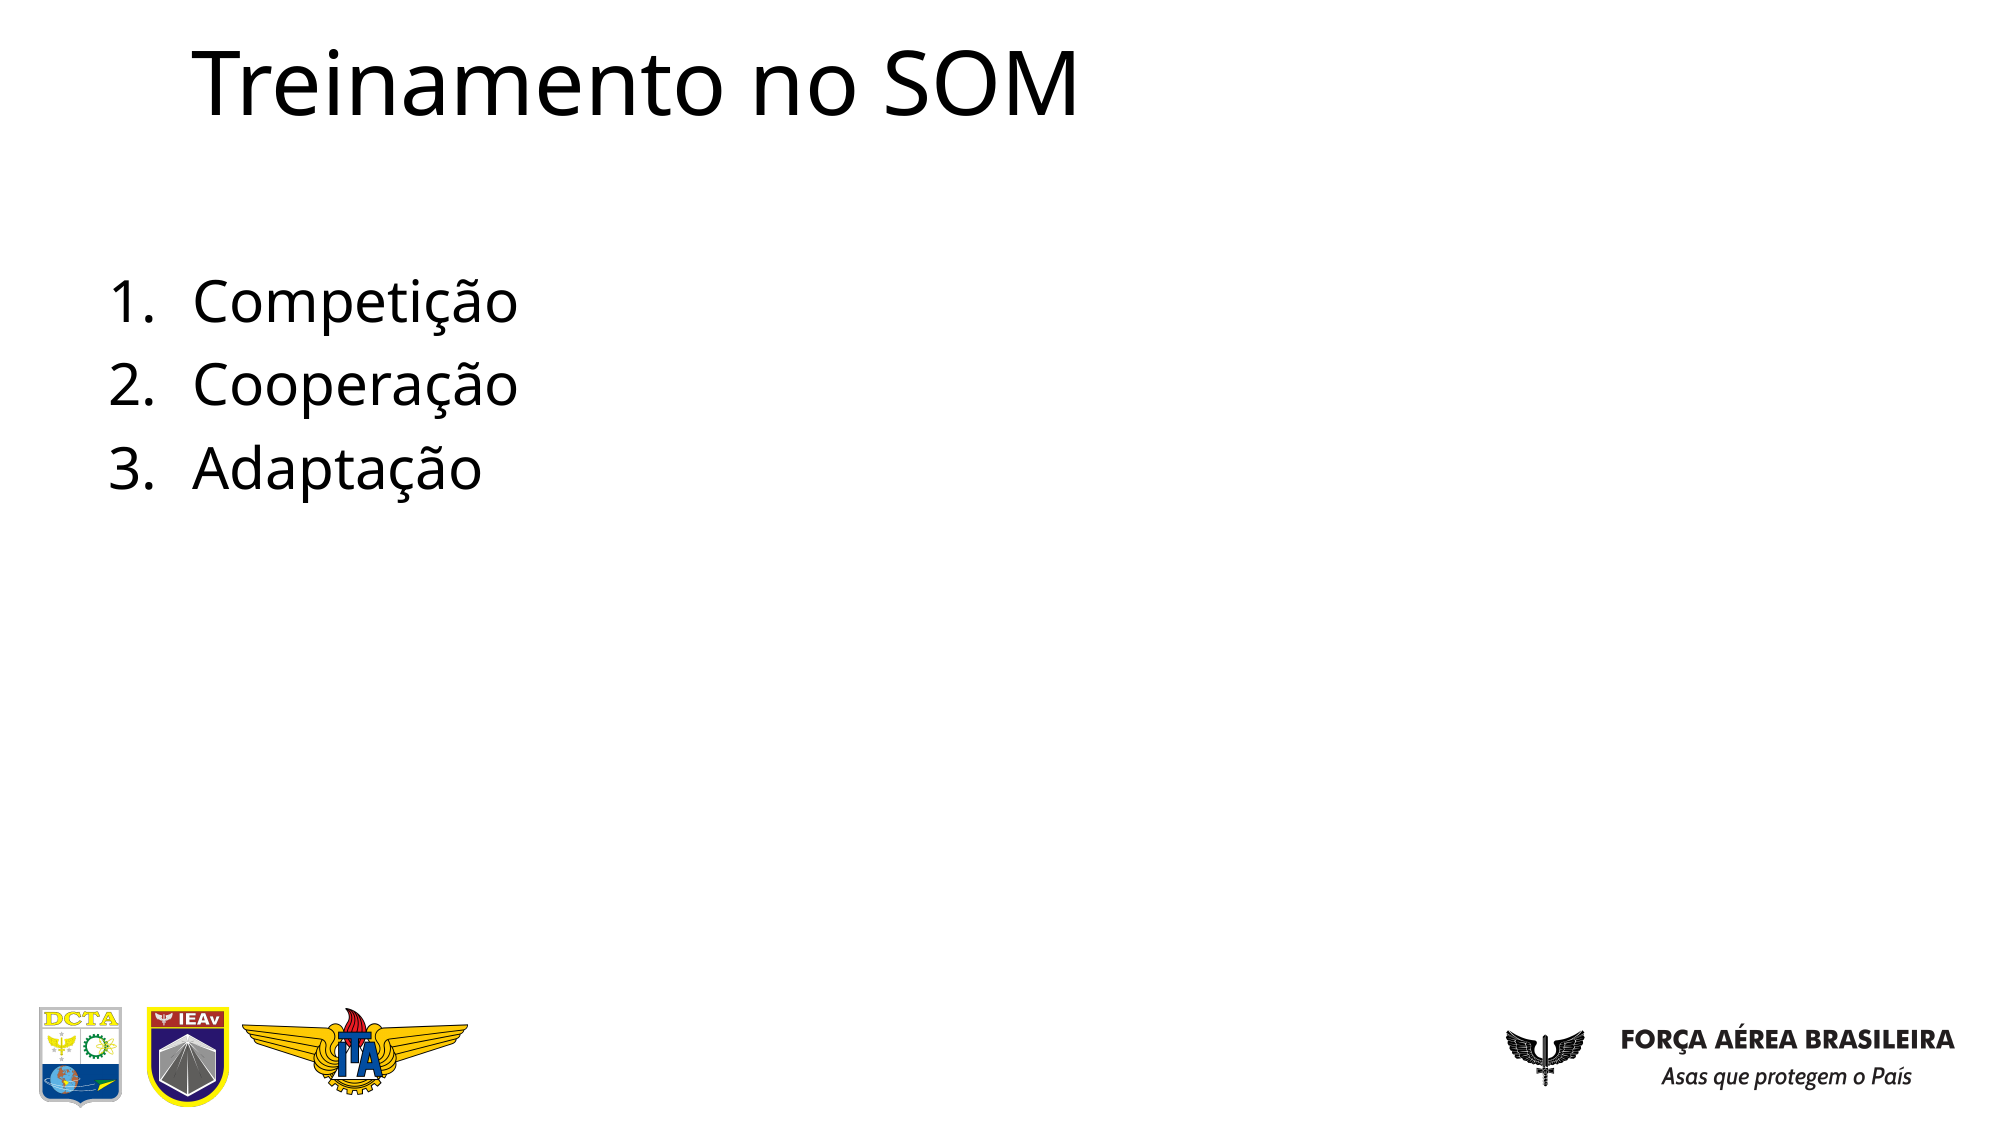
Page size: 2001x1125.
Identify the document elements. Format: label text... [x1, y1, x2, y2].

picture [146, 1014, 230, 1108]
picture [35, 1007, 125, 1108]
picture [1493, 1013, 1965, 1103]
text_box Competição Cooperação Adaptação [93, 264, 1953, 1014]
picture [242, 1014, 468, 1095]
title Treinamento no SOM [176, 0, 1819, 186]
